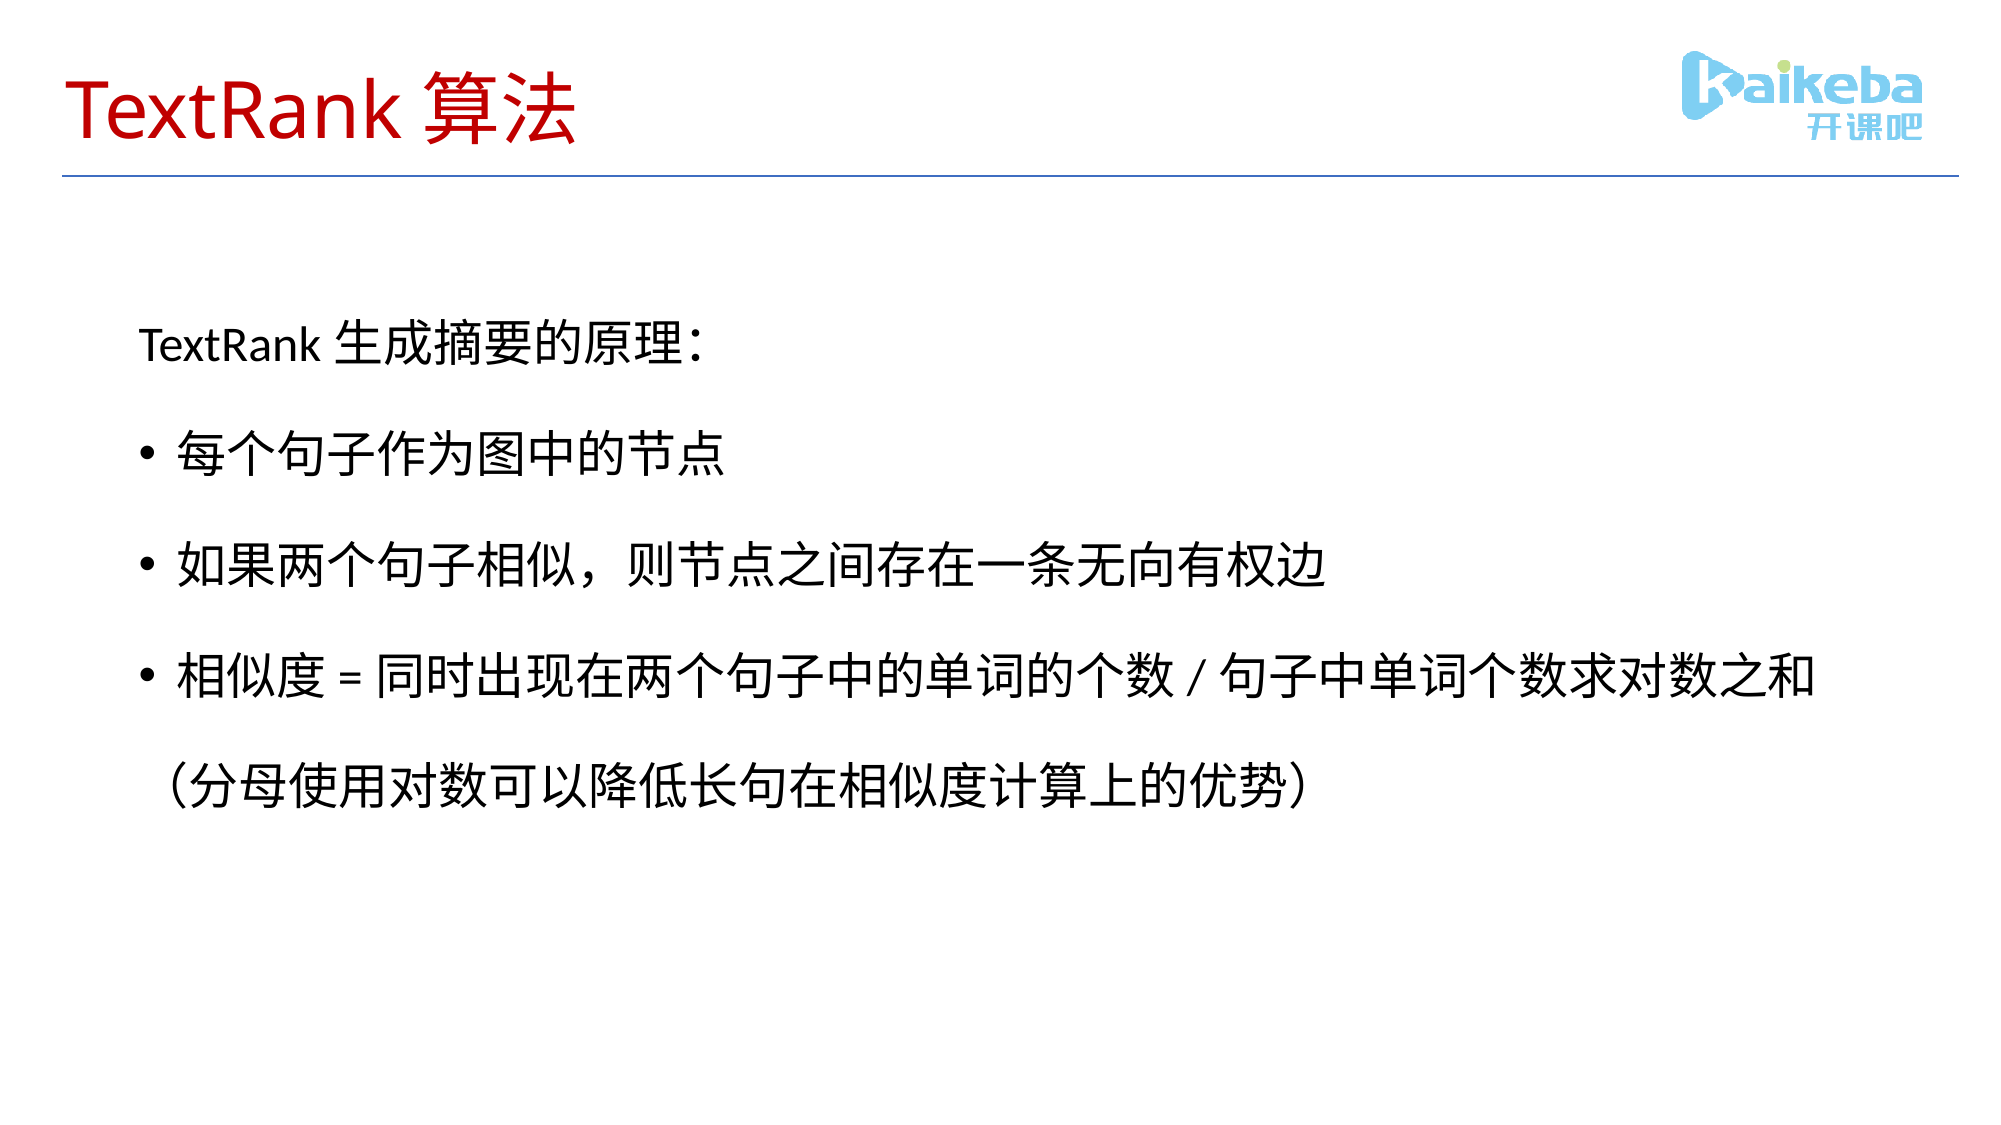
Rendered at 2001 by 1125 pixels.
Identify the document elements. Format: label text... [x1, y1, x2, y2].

title TextRank算法 [57, 59, 1728, 167]
text_box TextRank生成摘要的原理： 每个句子作为图中的节点 如果两个句子相似，则节点之间存在一条无向有权边 相似度=同时出现在两个句子中的单词的个数/句子中单词个数求对数之和 （分母使用对数可以降低长句在相似度计算上的优势） [130, 274, 1853, 965]
